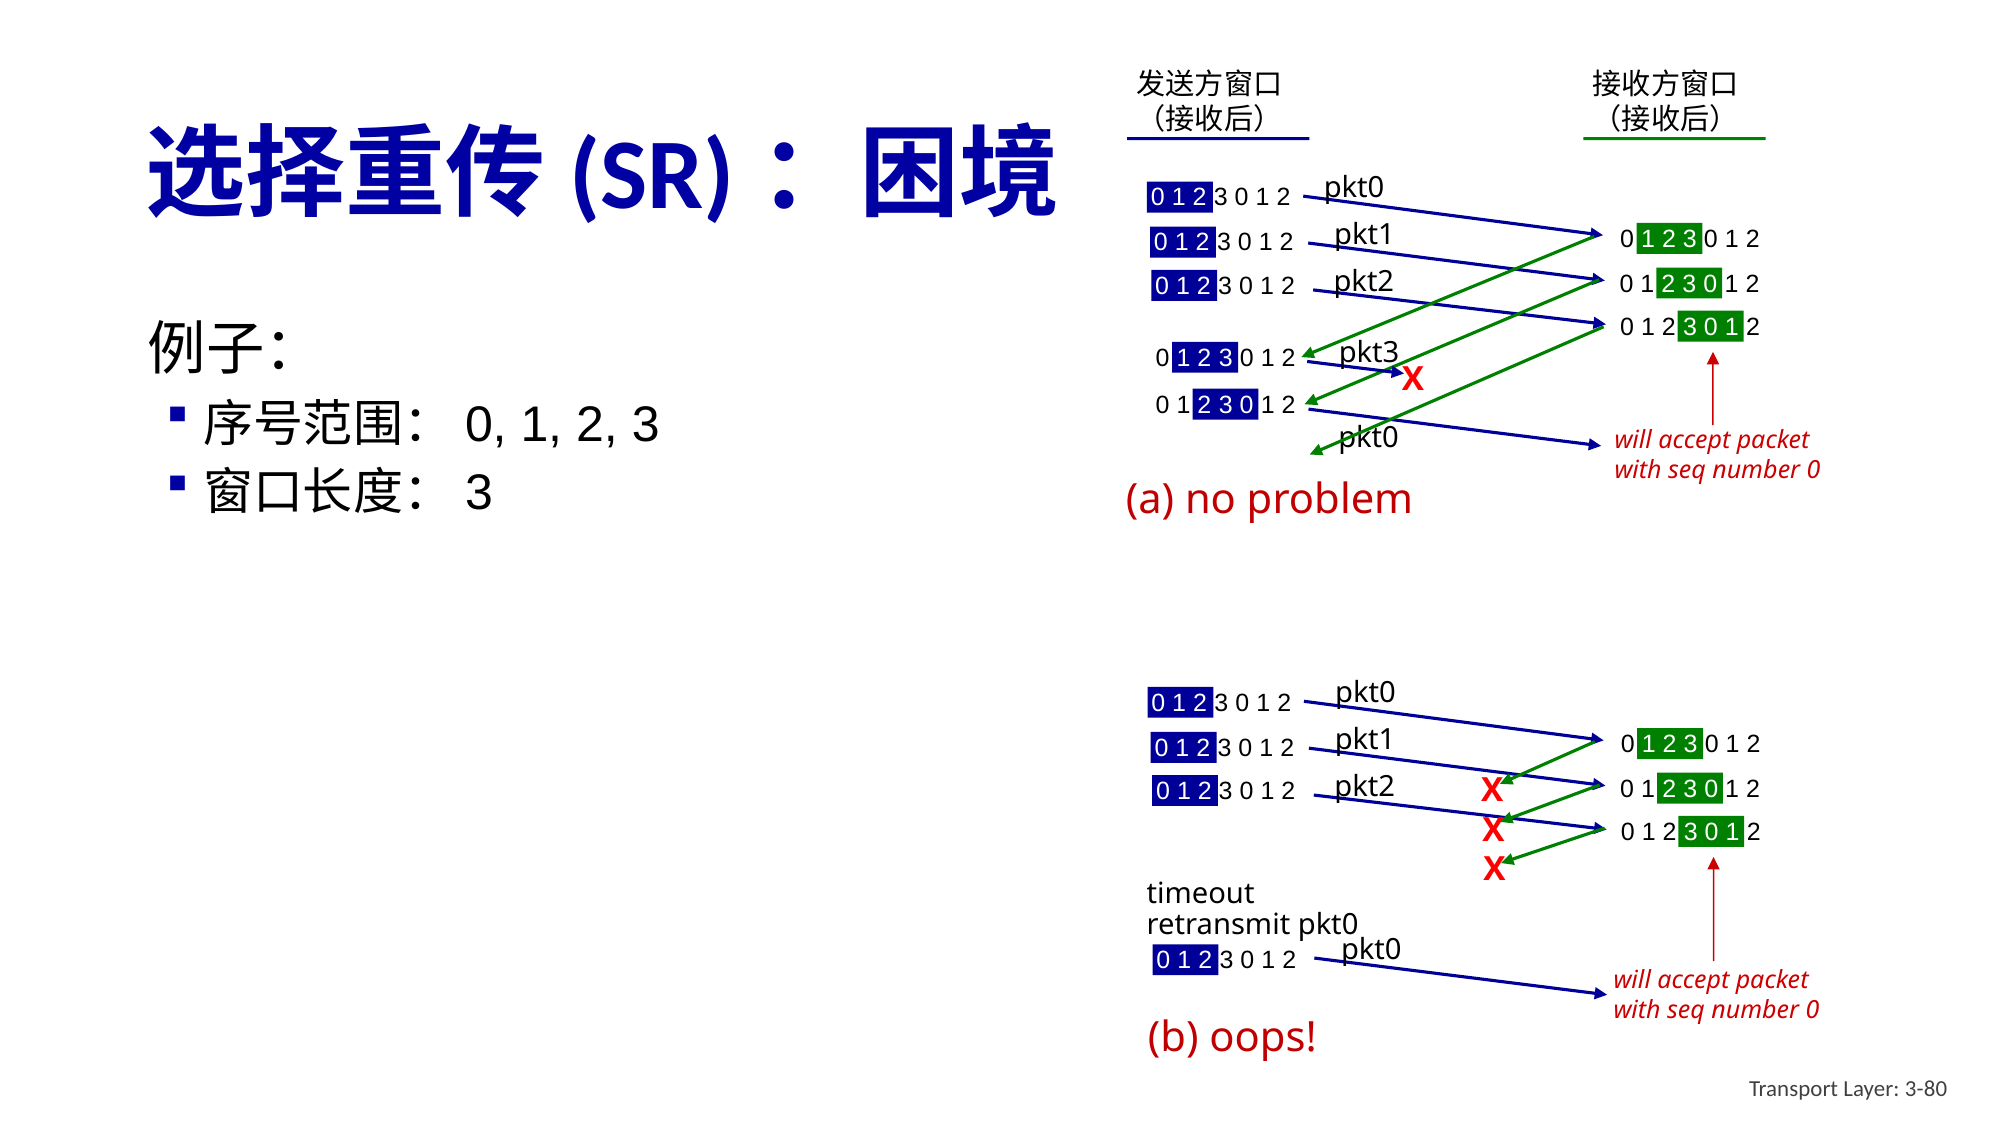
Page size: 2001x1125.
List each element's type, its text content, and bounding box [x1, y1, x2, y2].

title 选择重传(SR)：困境 [130, 66, 1113, 286]
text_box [1113, 57, 1837, 492]
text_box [1137, 666, 1836, 1032]
text_box (b) oops! [1133, 1002, 1332, 1068]
slide_number Transport Layer: 3- [1512, 1056, 1963, 1117]
text_box (a) no problem [1111, 464, 1429, 530]
text_box 例子： 序号范围：0, 1, 2, 3 窗口长度：3 [130, 311, 1036, 530]
